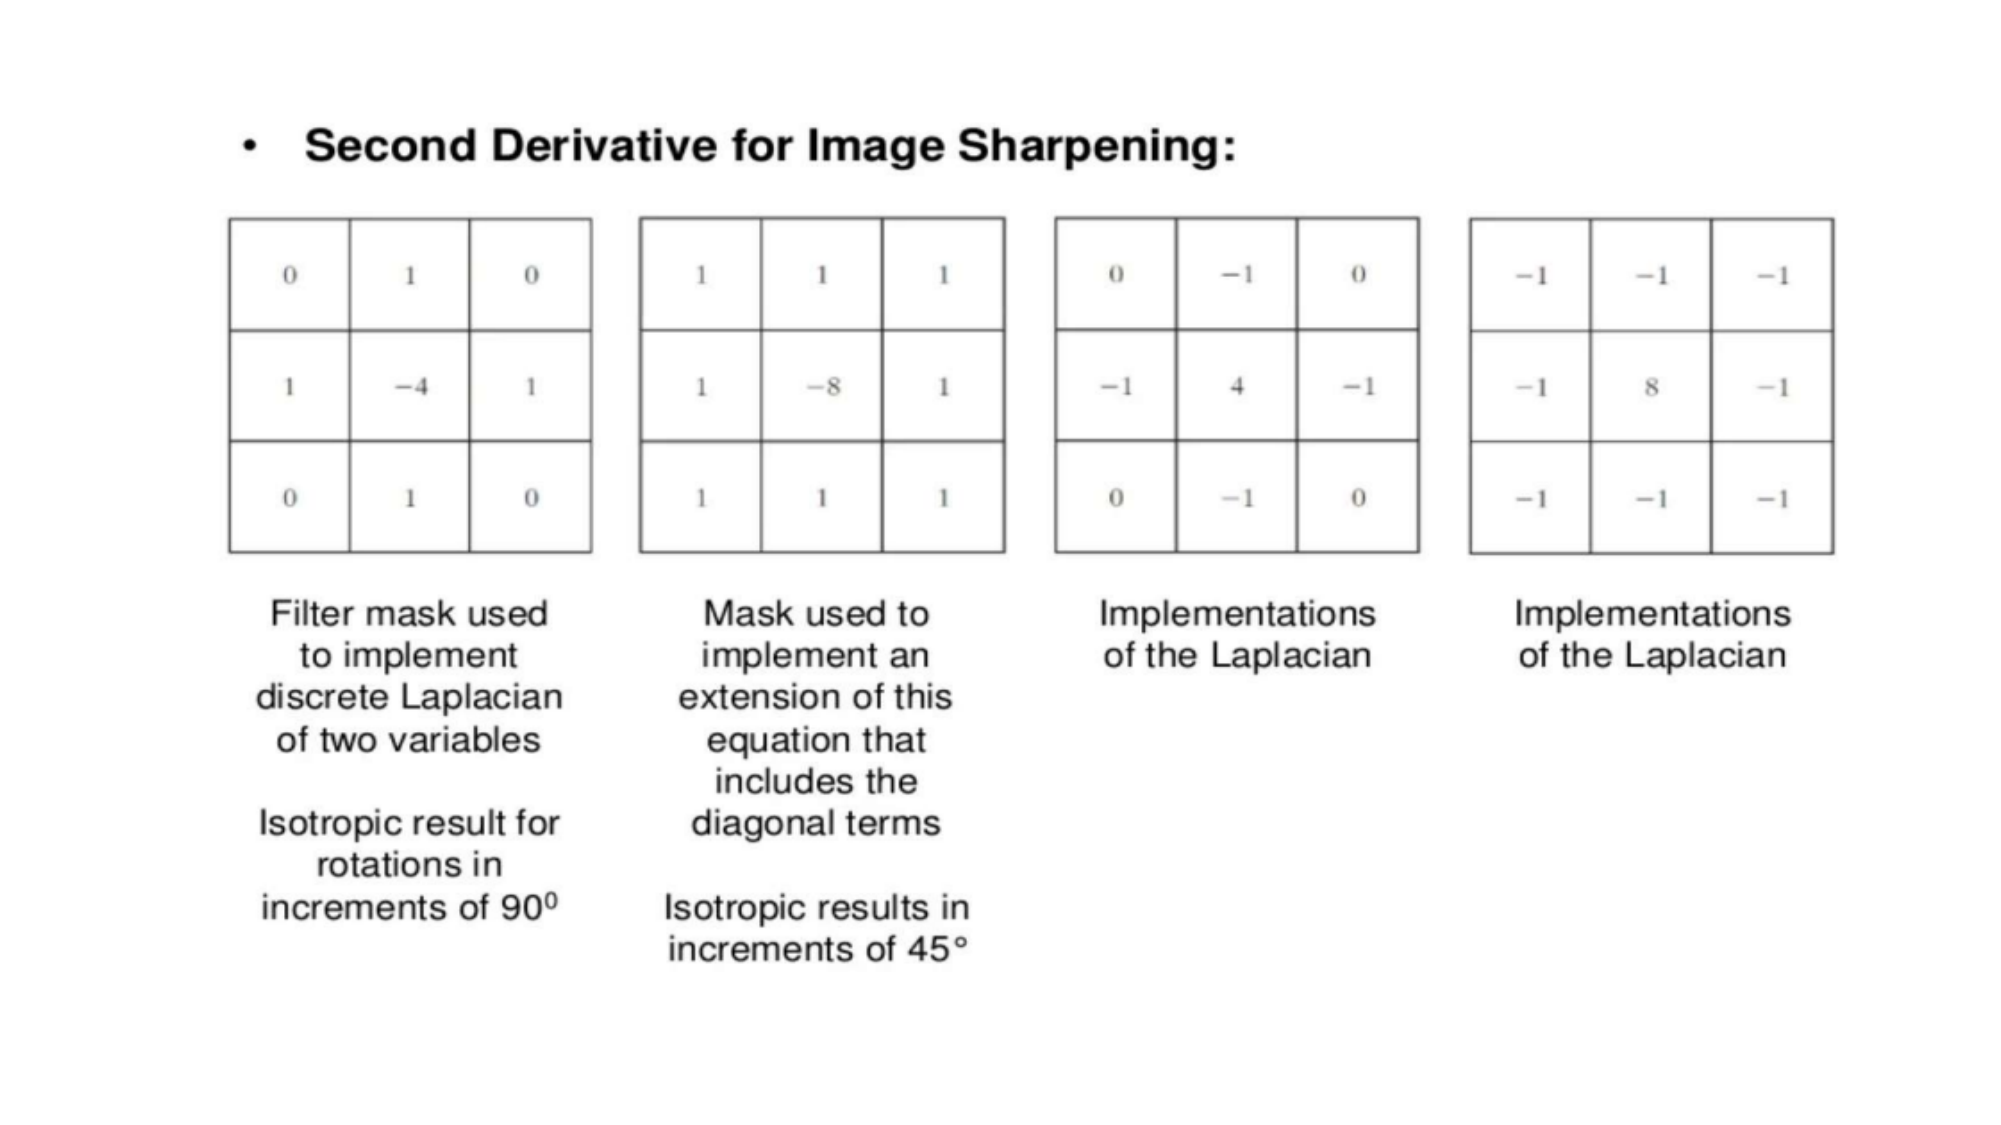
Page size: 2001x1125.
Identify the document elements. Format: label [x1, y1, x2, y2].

picture [208, 113, 1851, 973]
